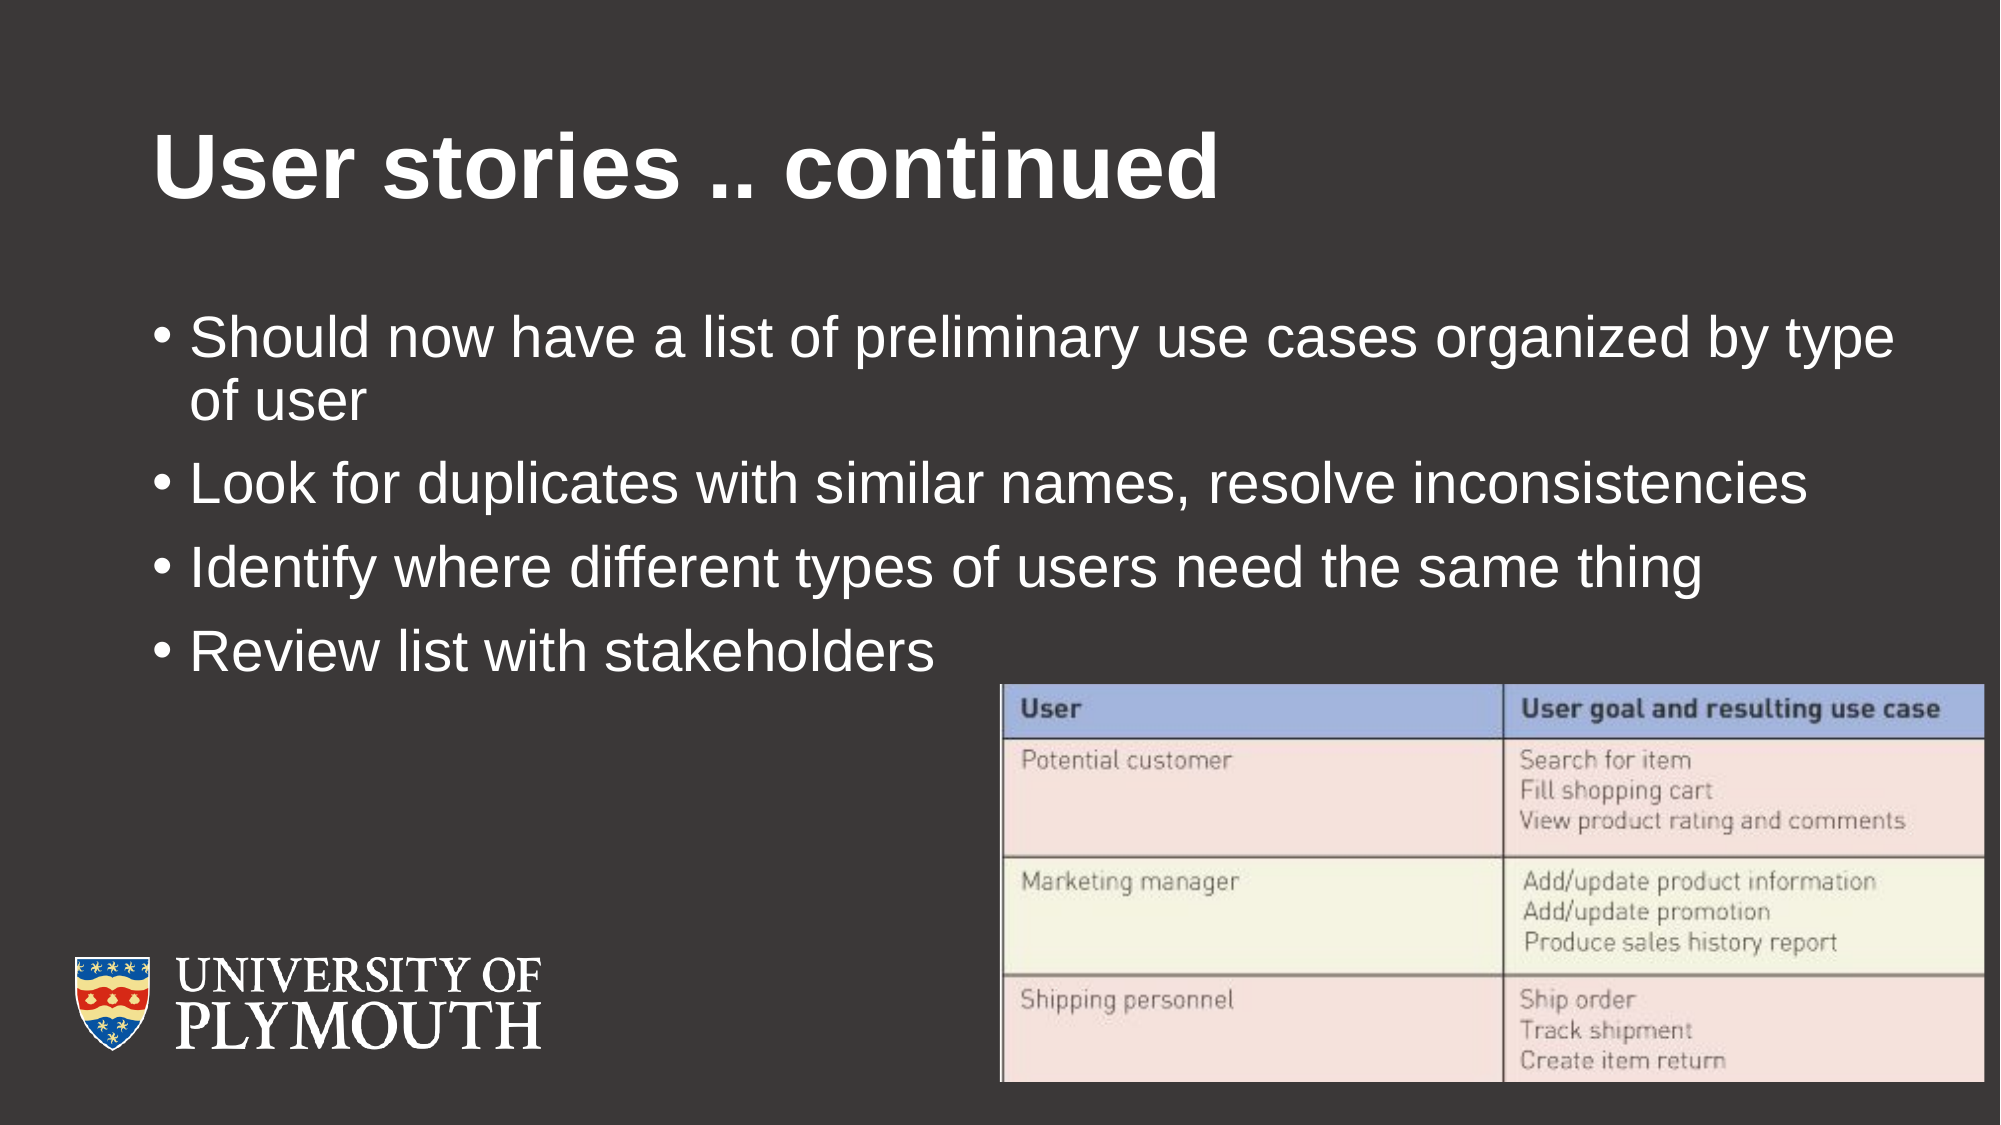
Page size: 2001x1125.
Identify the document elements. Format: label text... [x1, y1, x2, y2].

picture [999, 684, 1985, 1082]
list Should now have a list of preliminary use cases organized by type of user Look for duplicates with similar names, resolve inconsistencies Identify where different types of users need the same thing Review list with stakeholders [137, 299, 1954, 1014]
picture [75, 957, 541, 1053]
title User stories .. continued [137, 59, 1863, 278]
